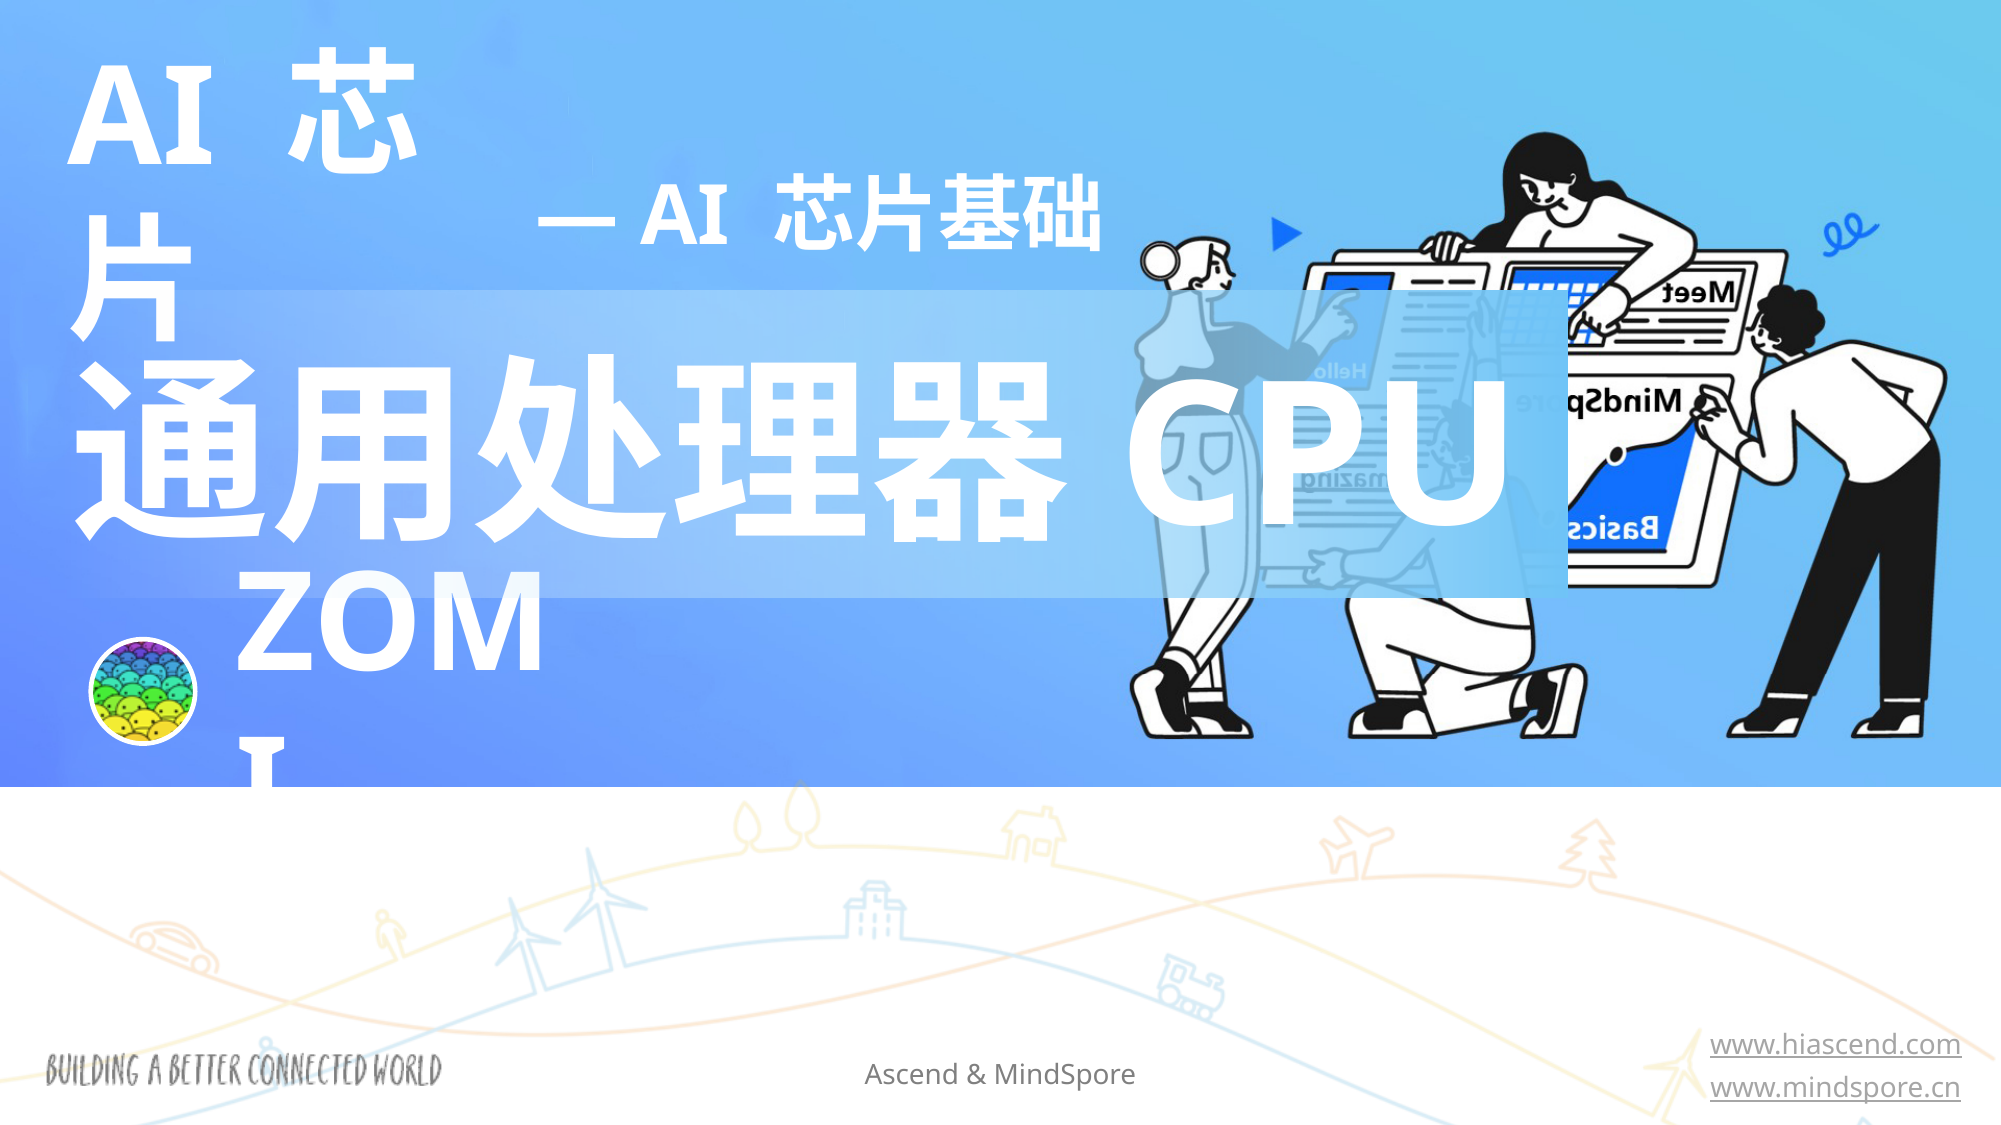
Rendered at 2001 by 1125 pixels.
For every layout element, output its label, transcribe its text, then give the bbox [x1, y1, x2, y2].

text_box — AI 芯片基础 [520, 154, 1120, 269]
subtitle ZOMI [220, 639, 568, 758]
text_box 通用处理器CPU [55, 290, 1568, 598]
picture [0, 0, 2001, 787]
title AI 芯片 [52, 113, 568, 271]
picture [23, 1032, 468, 1114]
